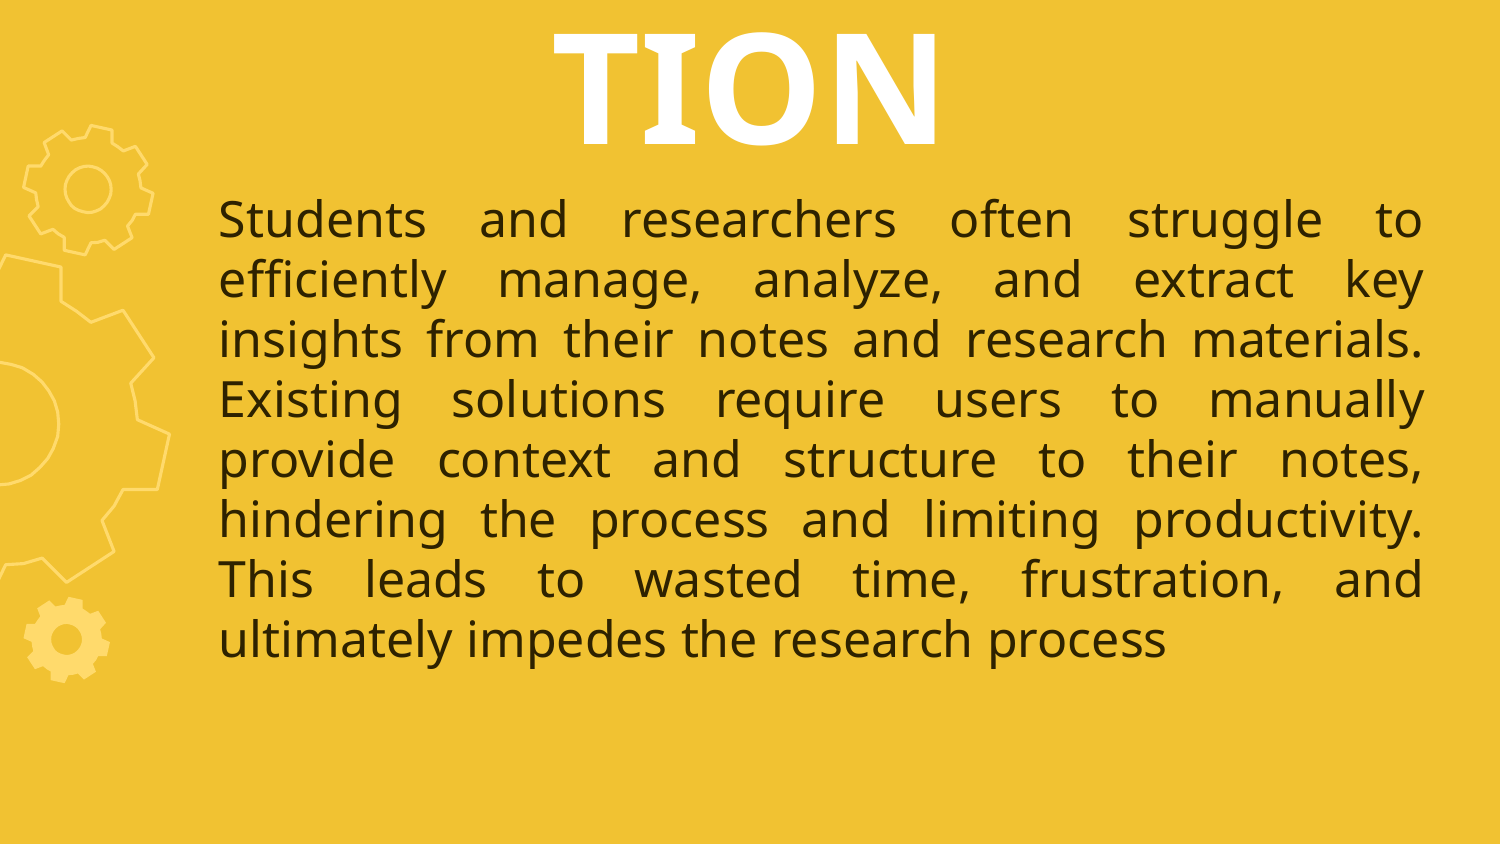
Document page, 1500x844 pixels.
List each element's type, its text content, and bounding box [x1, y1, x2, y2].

text_box [23, 125, 154, 255]
subtitle Students and researchers often struggle to efficiently manage, analyze, and extract key insights from their notes and research materials. Existing solutions require users to manually provide context and structure to their notes, hindering the process and limiting productivity. This leads to wasted time, frustration, and ultimately impedes the research process [203, 79, 1440, 844]
title INTRODUCTION [279, 52, 1221, 191]
text_box [0, 254, 170, 583]
text_box [23, 596, 110, 684]
